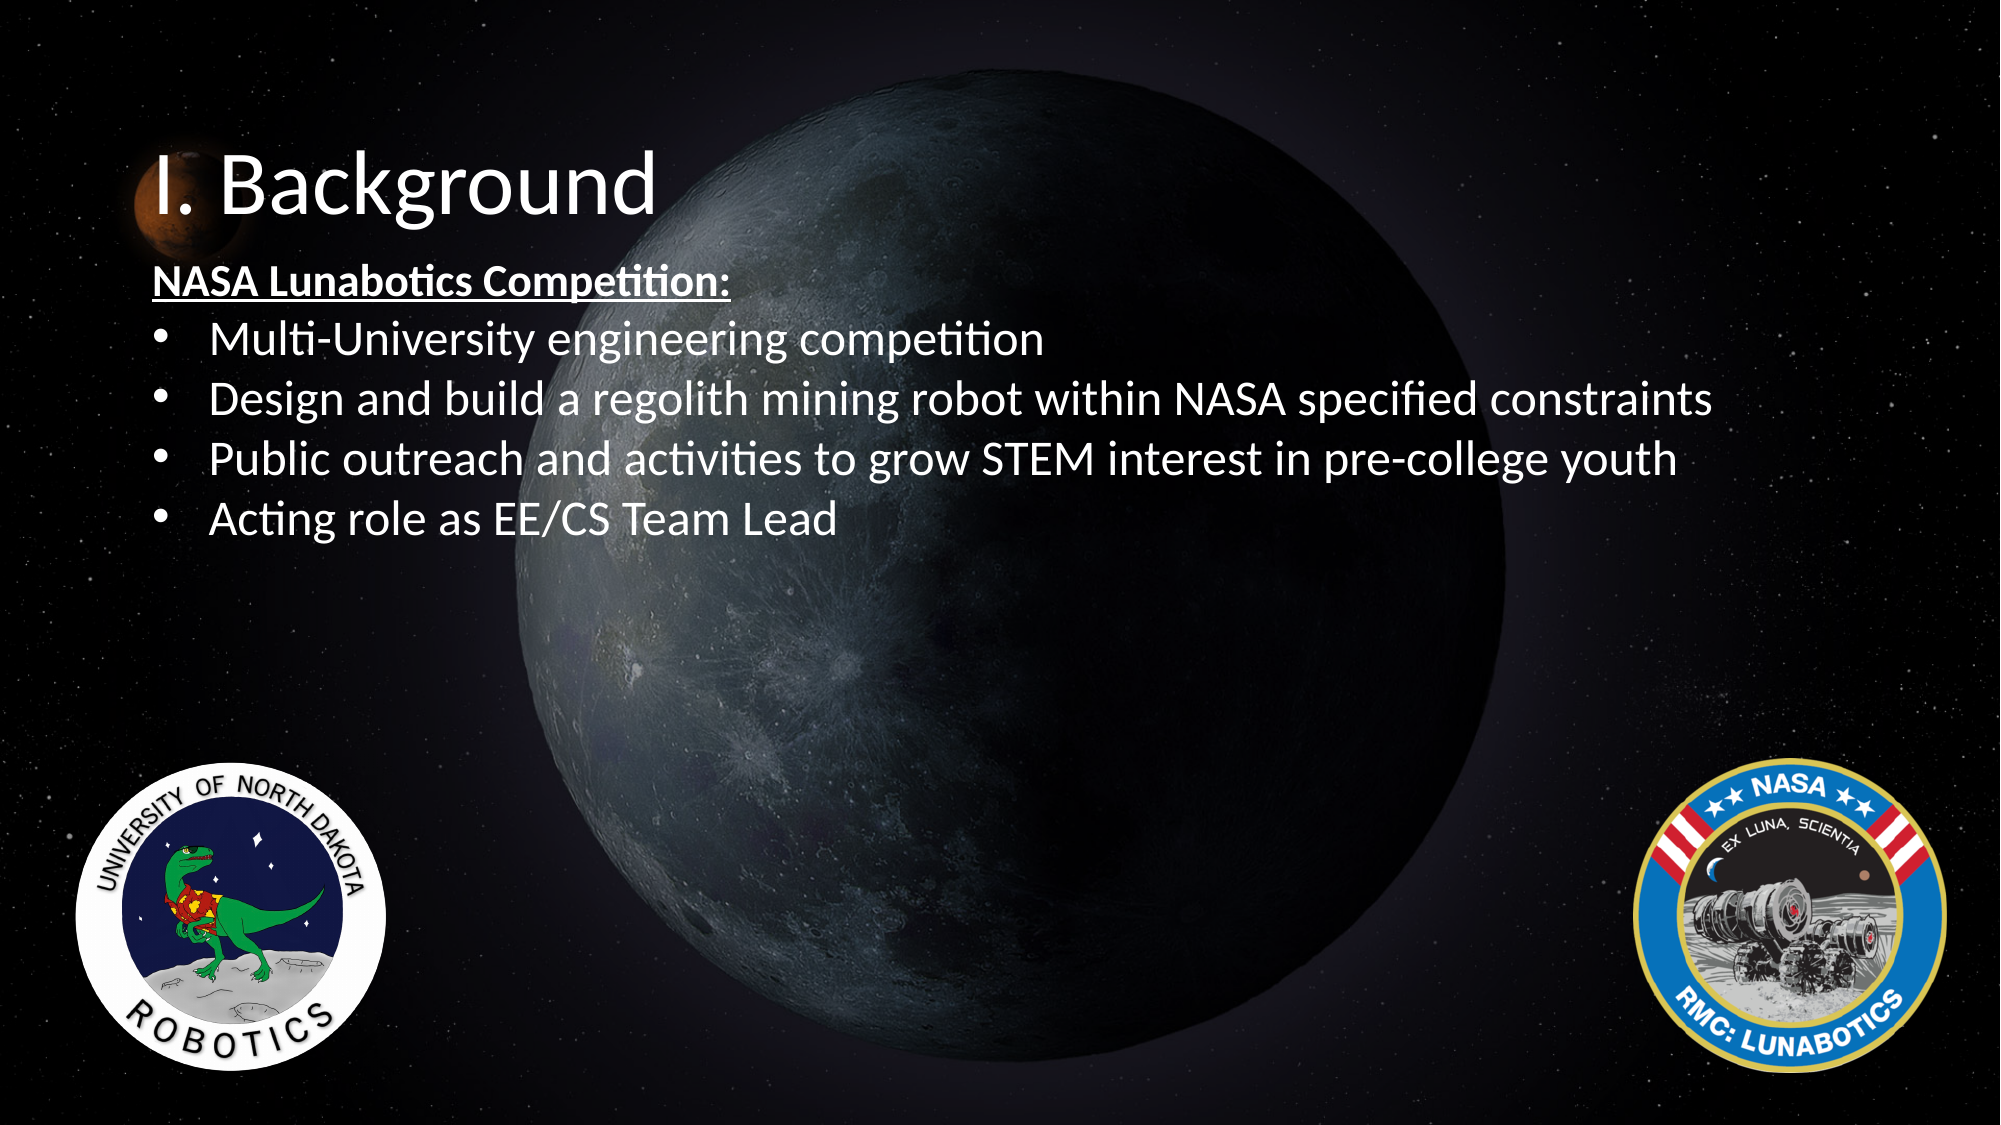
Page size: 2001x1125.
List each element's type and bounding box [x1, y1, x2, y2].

picture [56, 738, 413, 1094]
list [0, 0, 2000, 1125]
picture [1633, 758, 1947, 1074]
